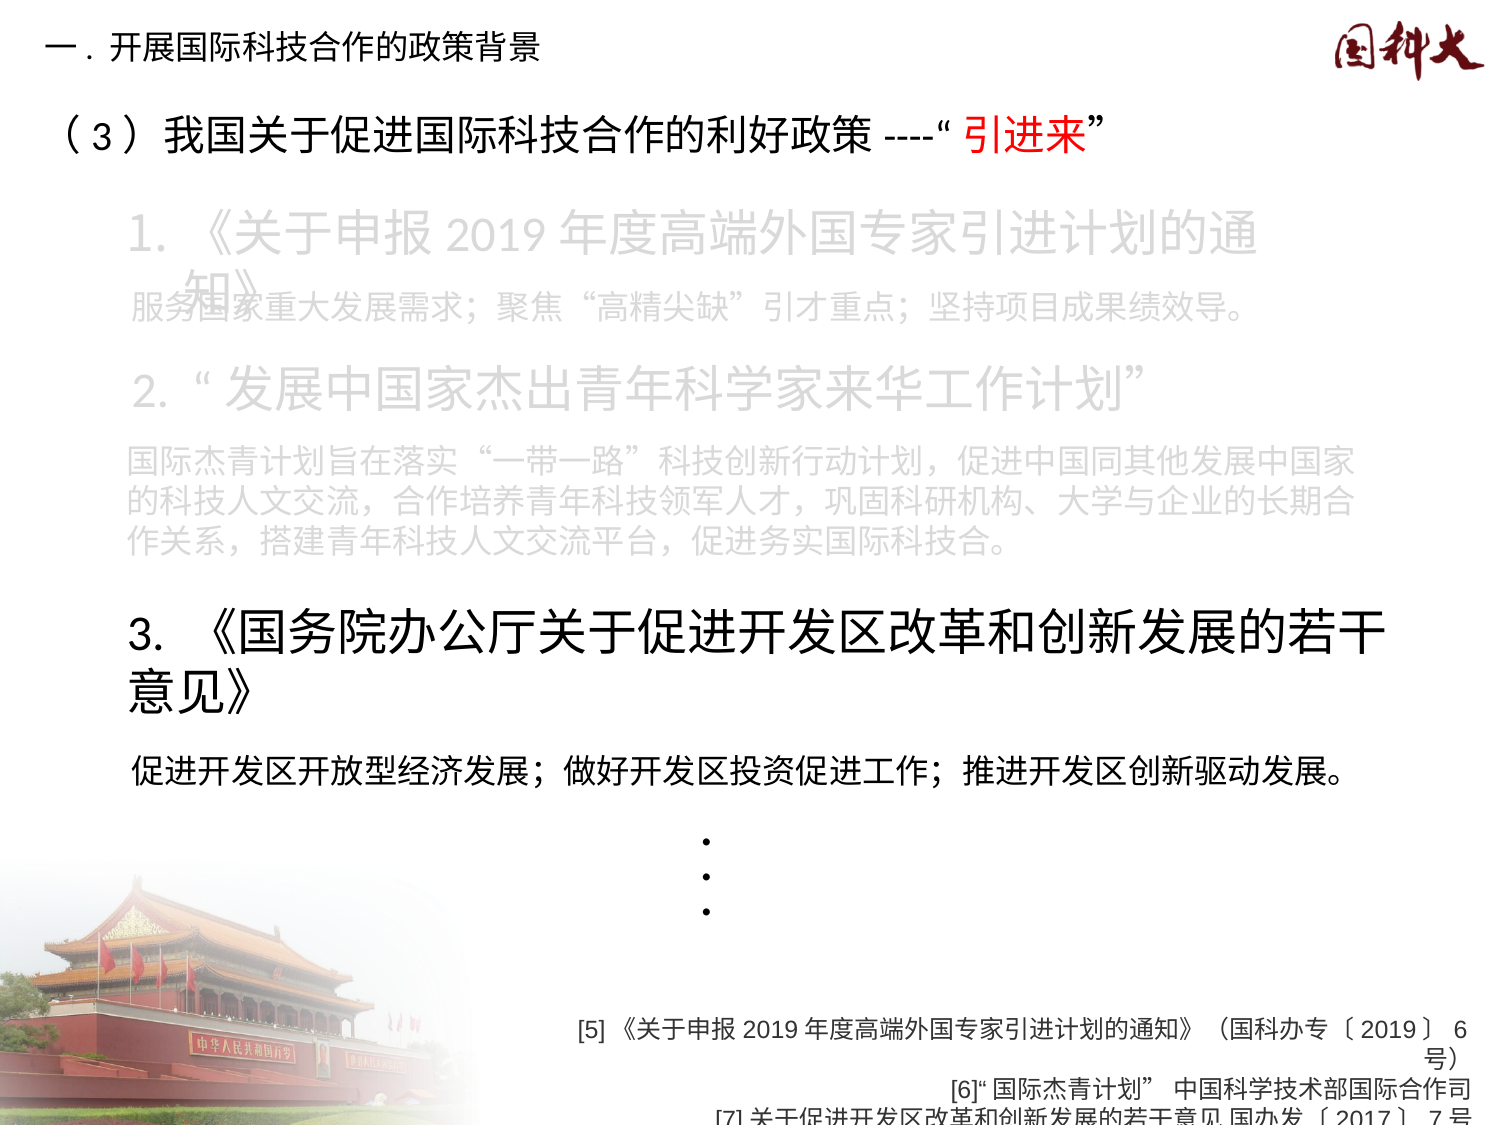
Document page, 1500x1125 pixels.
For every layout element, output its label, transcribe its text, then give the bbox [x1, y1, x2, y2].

text_box 《关于申报2019年度高端外国专家引进计划的通知》 [112, 194, 1353, 375]
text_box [24, 18, 1164, 168]
text_box 3. 《国务院办公厅关于促进开发区改革和创新发展的若干意见》 [112, 593, 1412, 729]
text_box 2. “发展中国家杰出青年科学家来华工作计划” [116, 349, 1334, 453]
text_box . . . [684, 810, 744, 931]
text_box [5]《关于申报2019年度高端外国专家引进计划的通知》（国科办专〔2019〕6号） [6]“国际杰青计划” 中国科学技术部国际合作司 [7]关于促进开发区改革和创新发展的若干意见 国办发〔2017〕7号 [513, 1005, 1489, 1125]
picture [1335, 21, 1485, 81]
picture [0, 855, 481, 1125]
